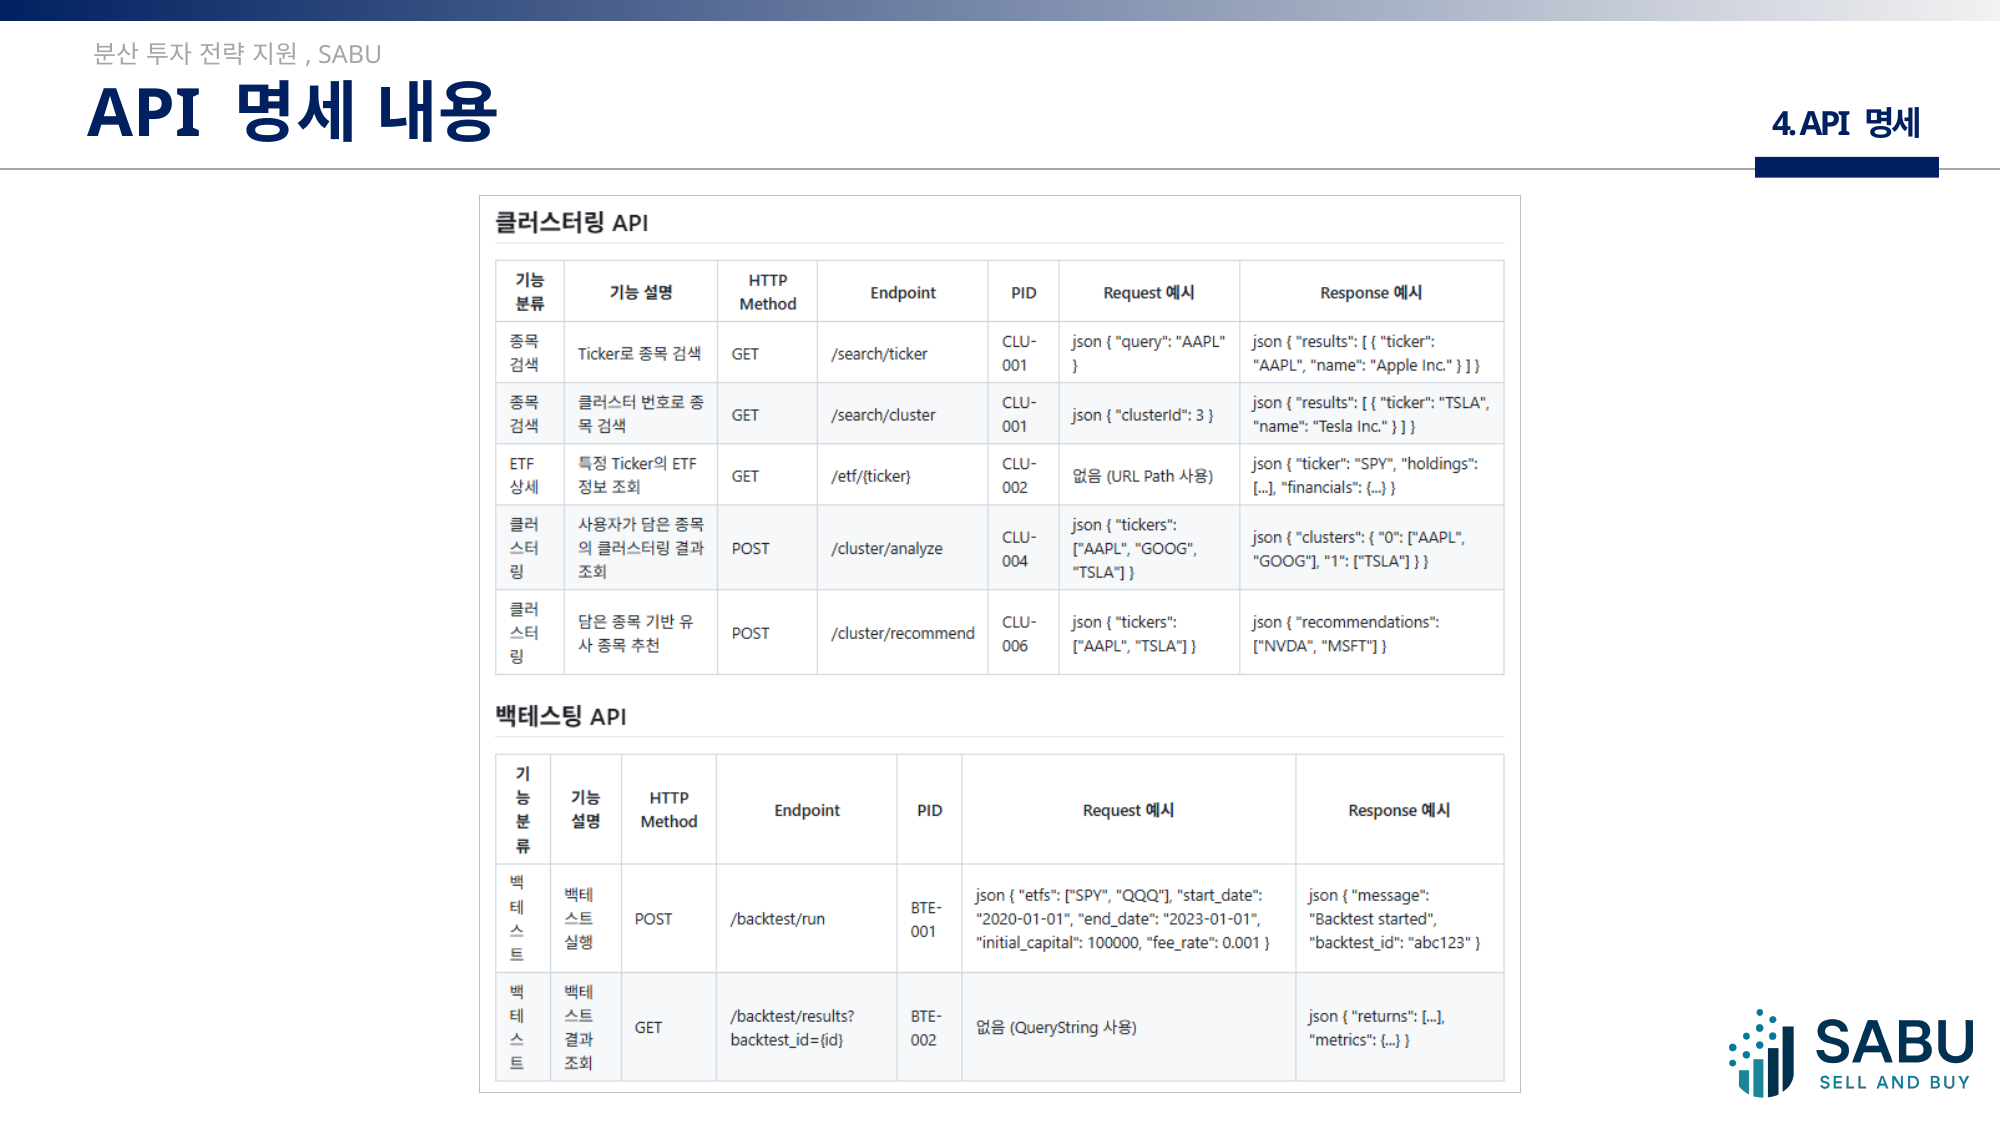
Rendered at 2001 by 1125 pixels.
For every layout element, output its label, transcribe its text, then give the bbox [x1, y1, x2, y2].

picture [478, 195, 1522, 1093]
text_box [0, 0, 2000, 22]
text_box API 명세 내용 [87, 70, 757, 151]
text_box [1732, 101, 1963, 179]
picture [1729, 1009, 1973, 1098]
text_box 분산 투자 전략 지원, SABU [94, 38, 407, 69]
